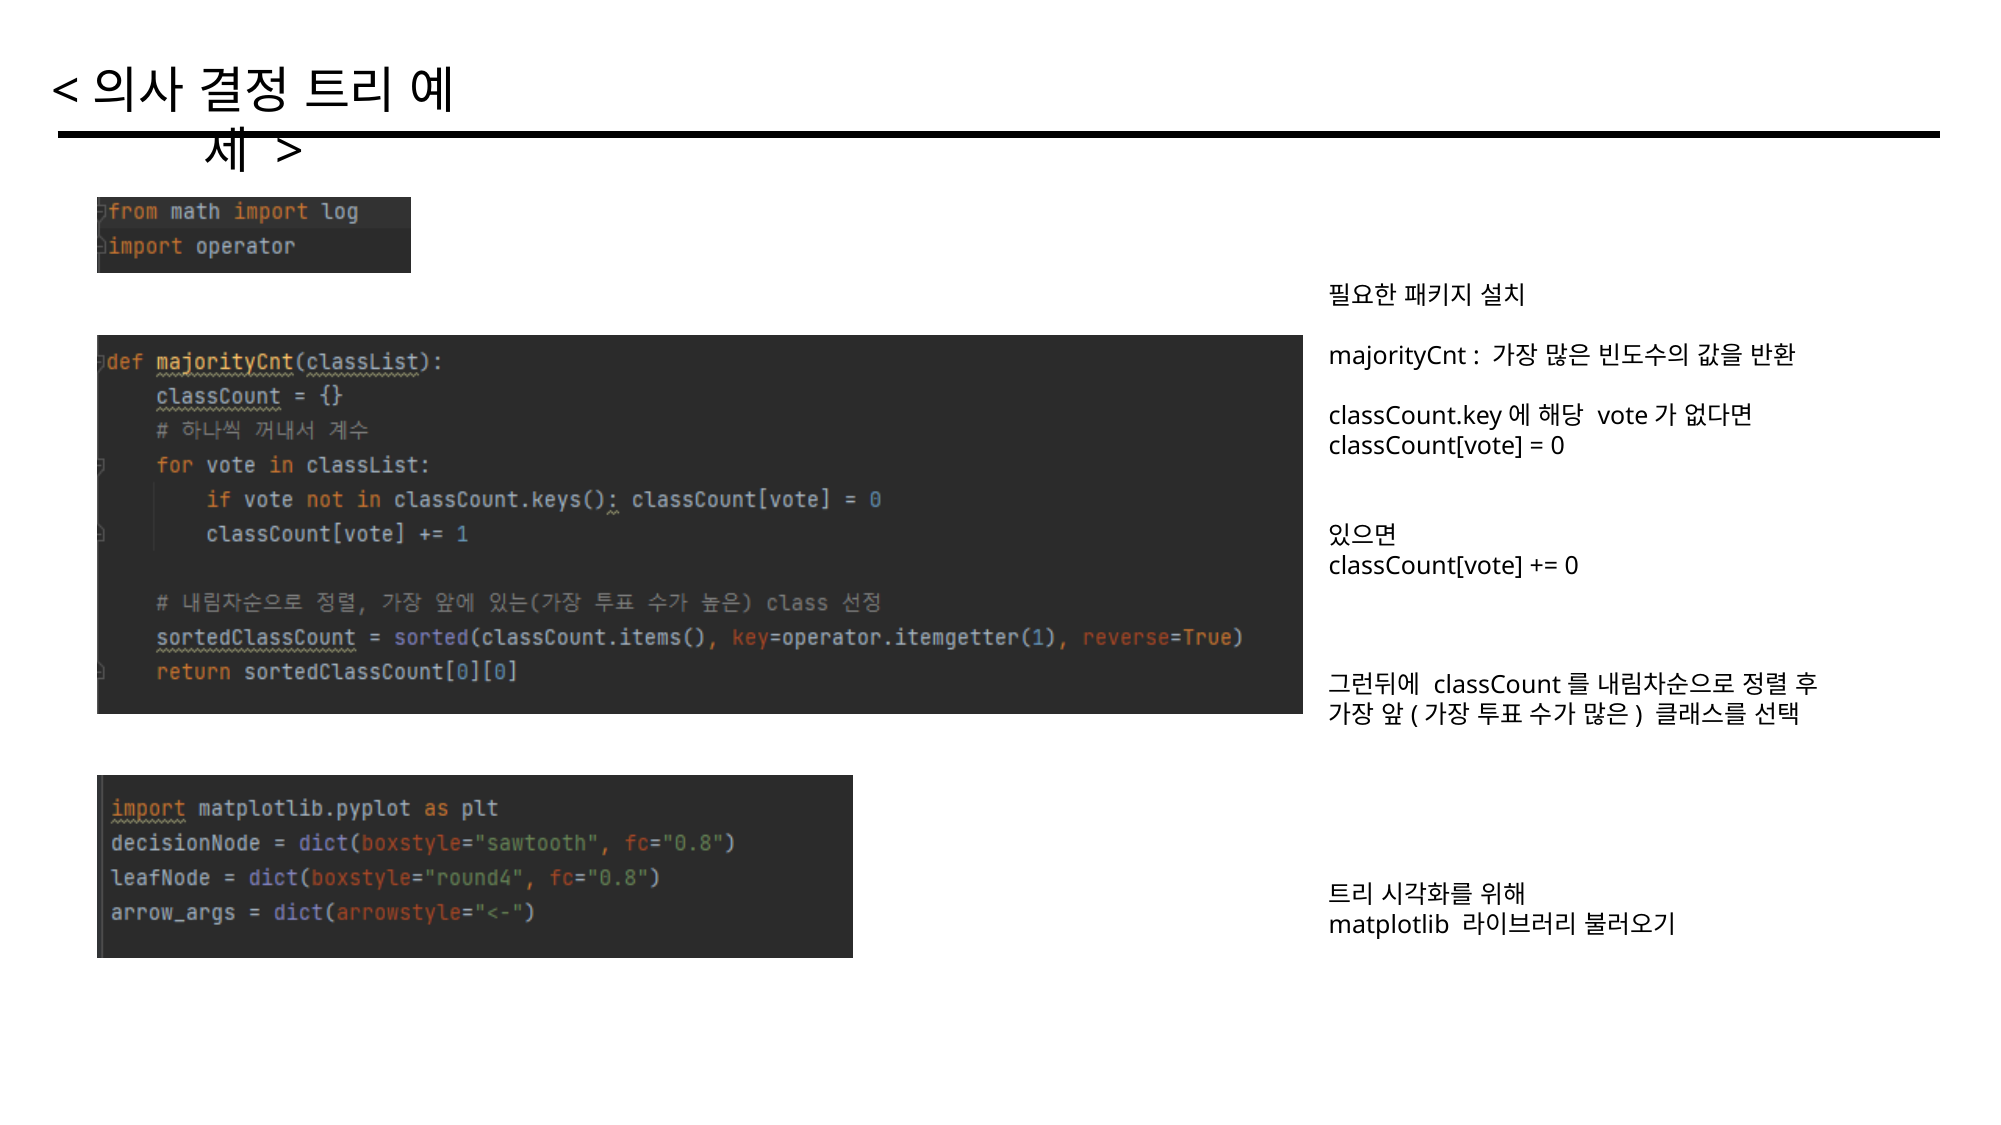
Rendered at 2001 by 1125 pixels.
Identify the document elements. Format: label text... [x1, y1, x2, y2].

picture [97, 334, 1303, 714]
text_box 필요한 패키지 설치 majorityCnt : 가장 많은 빈도수의 값을 반환 classCount.key에 해당 vote가 없다면 classCount[vote] = 0 있으면 classCount[vote] += 0 그런뒤에 classCount를 내림차순으로 정렬 후 가장 앞(가장 투표 수가 많은) 클래스를 선택 트리 시각화를 위해 matplotlib 라이브러리 불러오기 [1314, 272, 2000, 1036]
text_box <의사 결정 트리 예제 > [0, 50, 508, 186]
picture [97, 775, 853, 958]
picture [97, 197, 411, 273]
